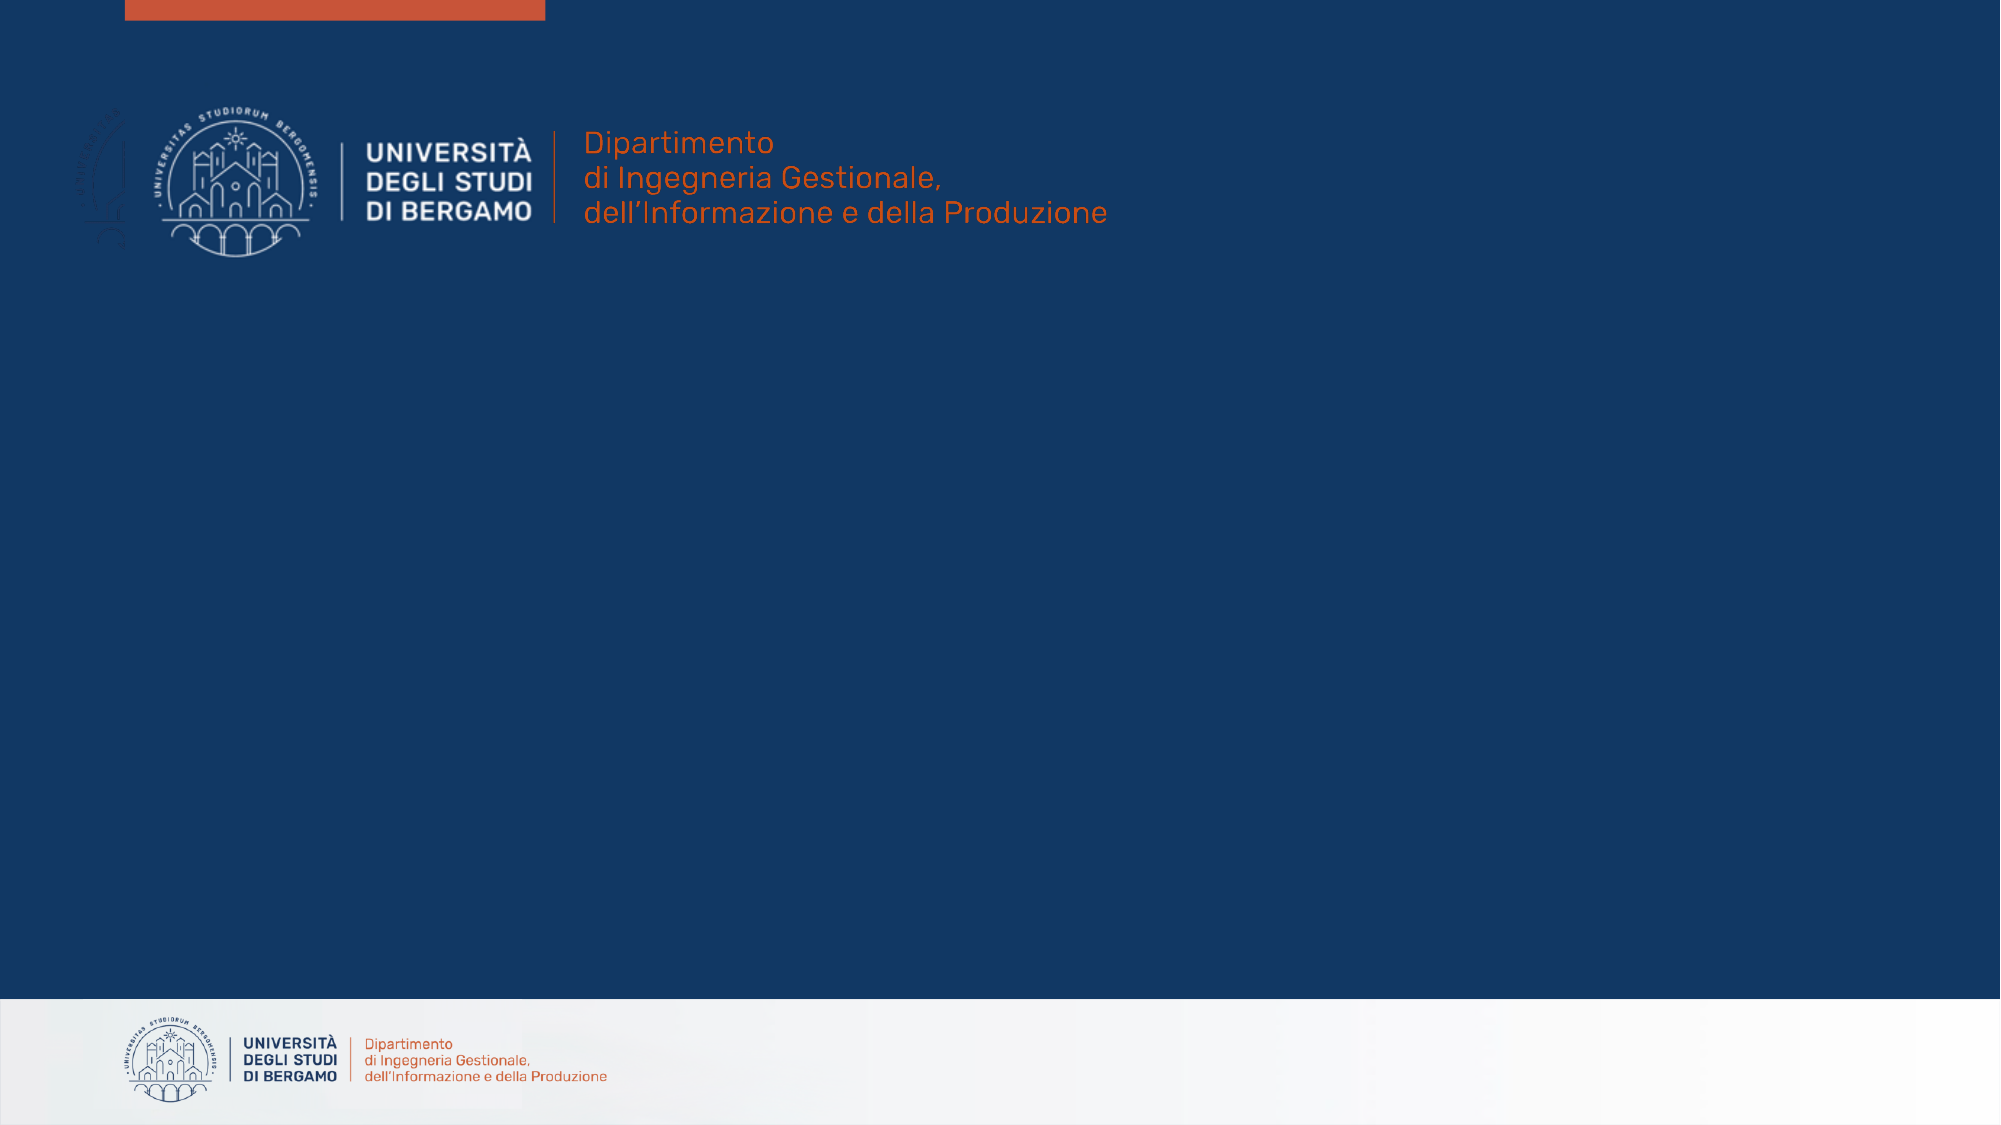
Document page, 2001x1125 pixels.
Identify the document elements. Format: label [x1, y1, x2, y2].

picture [0, 999, 2000, 1125]
picture [74, 71, 1107, 276]
